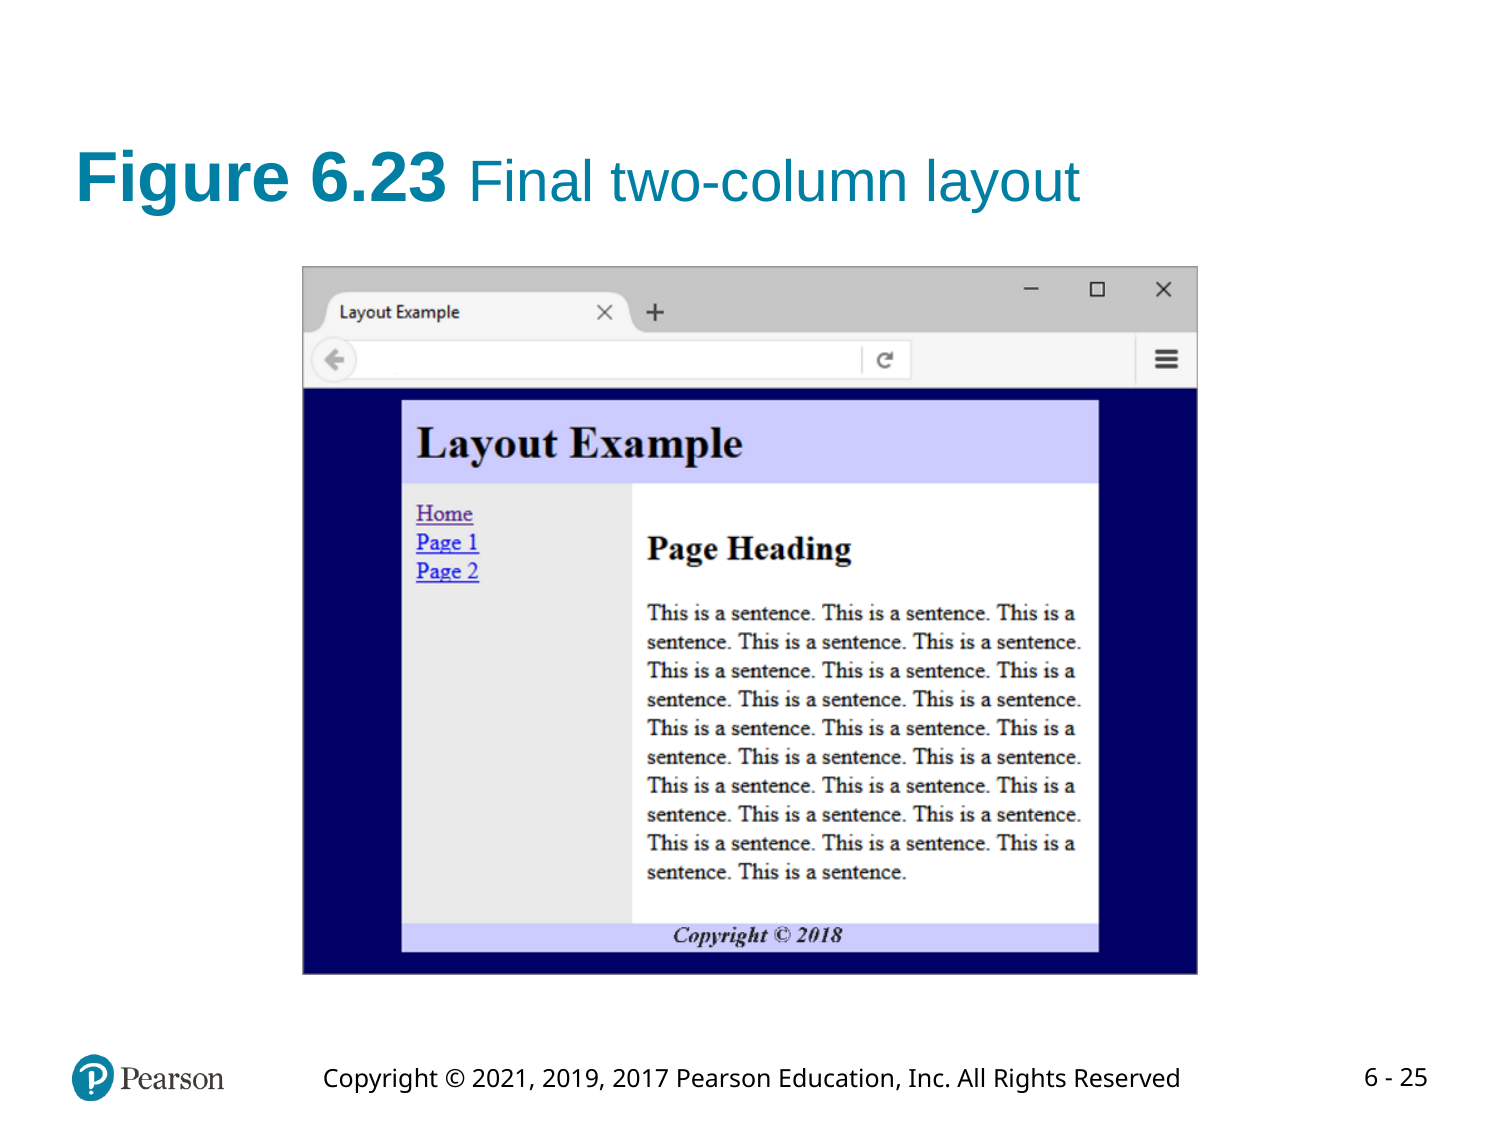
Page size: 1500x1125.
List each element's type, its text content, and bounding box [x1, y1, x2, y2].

picture [99, 1054, 224, 1101]
title Figure 6.23 Final two-column layout [75, 35, 1425, 216]
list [302, 266, 1198, 976]
picture [72, 1054, 89, 1072]
picture [72, 1087, 83, 1101]
picture [81, 1064, 107, 1089]
